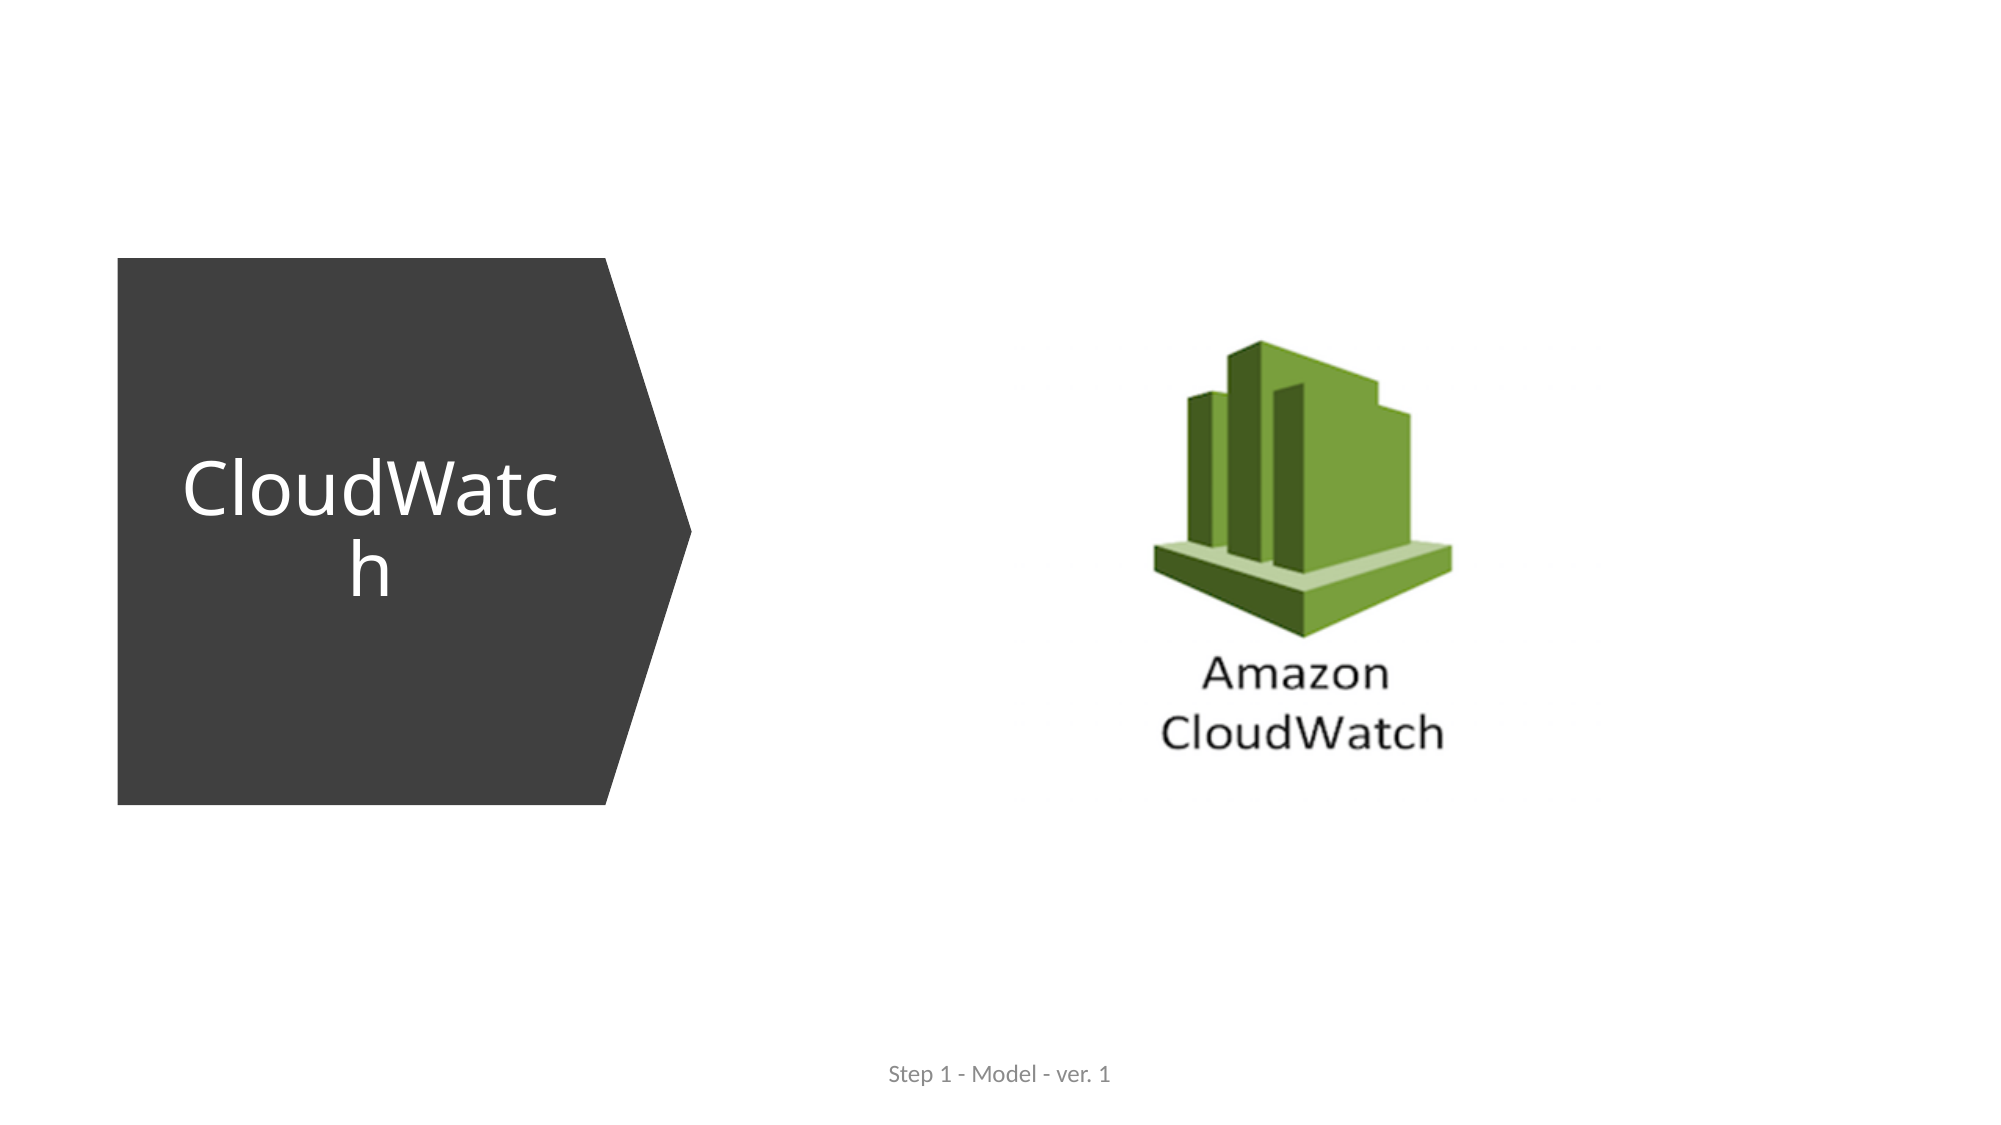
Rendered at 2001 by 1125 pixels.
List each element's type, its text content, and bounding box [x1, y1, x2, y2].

footer Step 1 - Model - ver. 1 [662, 1042, 1338, 1103]
picture [999, 278, 1610, 888]
text_box [116, 257, 693, 807]
title CloudWatch [145, 322, 596, 741]
